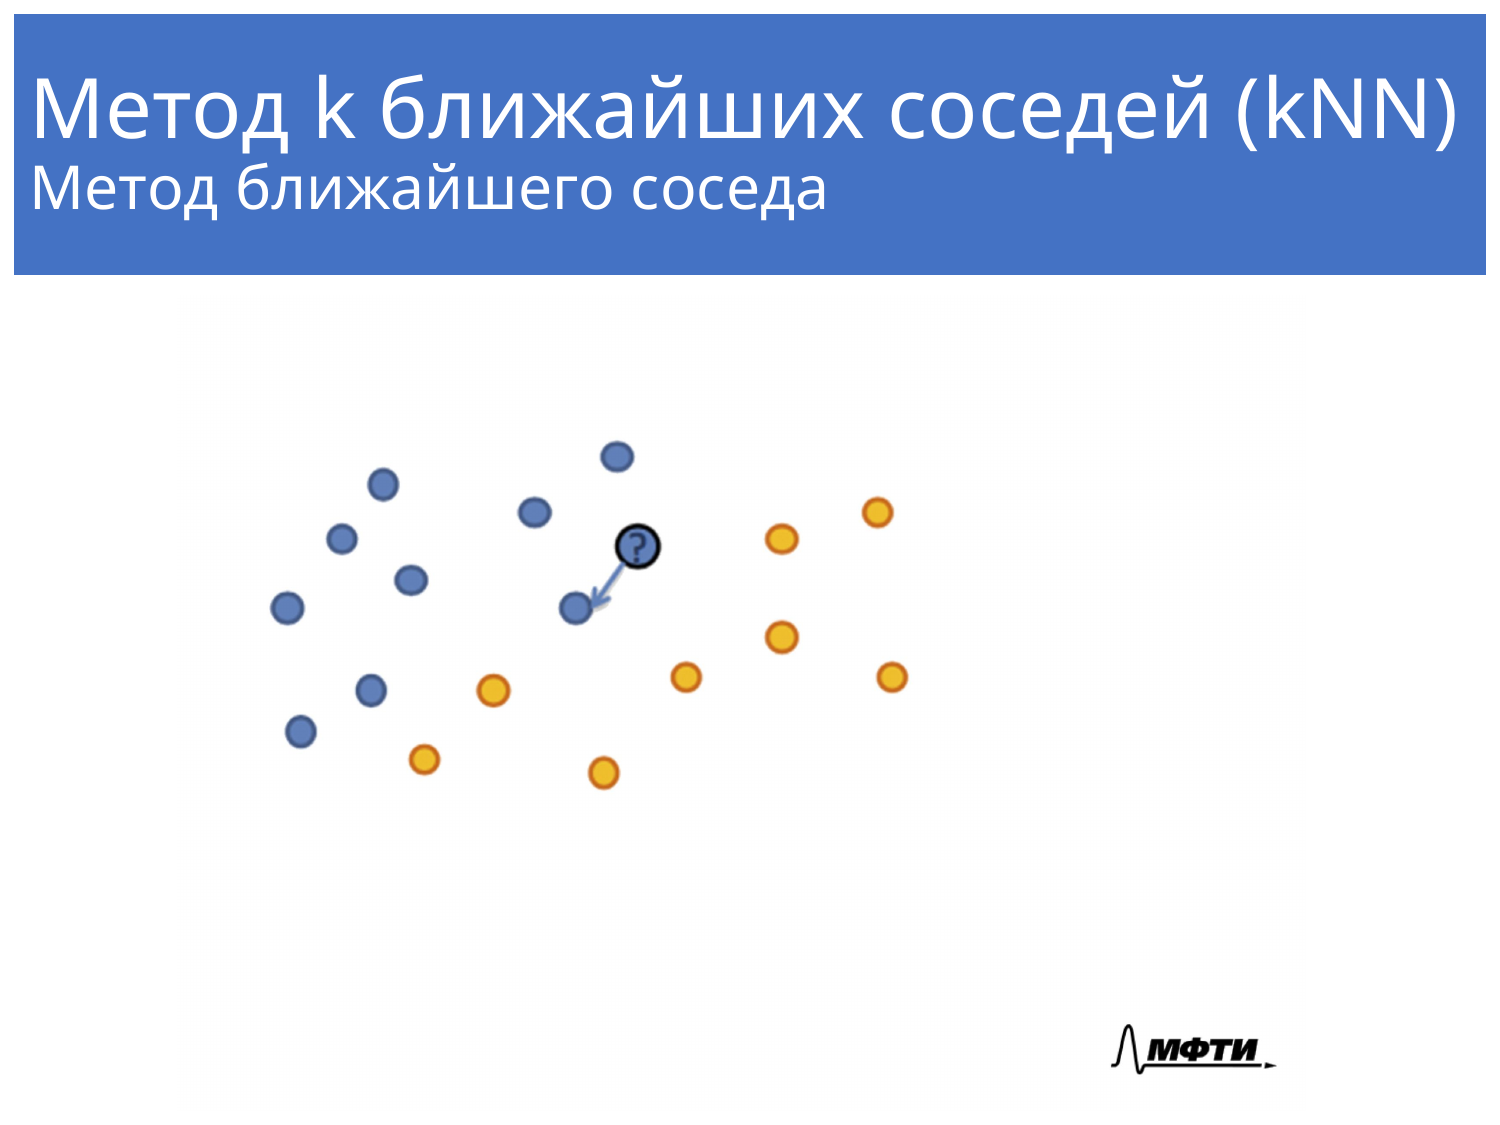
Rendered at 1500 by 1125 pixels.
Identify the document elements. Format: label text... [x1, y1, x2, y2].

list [177, 295, 1306, 1111]
title Метод k ближайших соседей (kNN) Метод ближайшего соседа [14, 14, 1486, 275]
